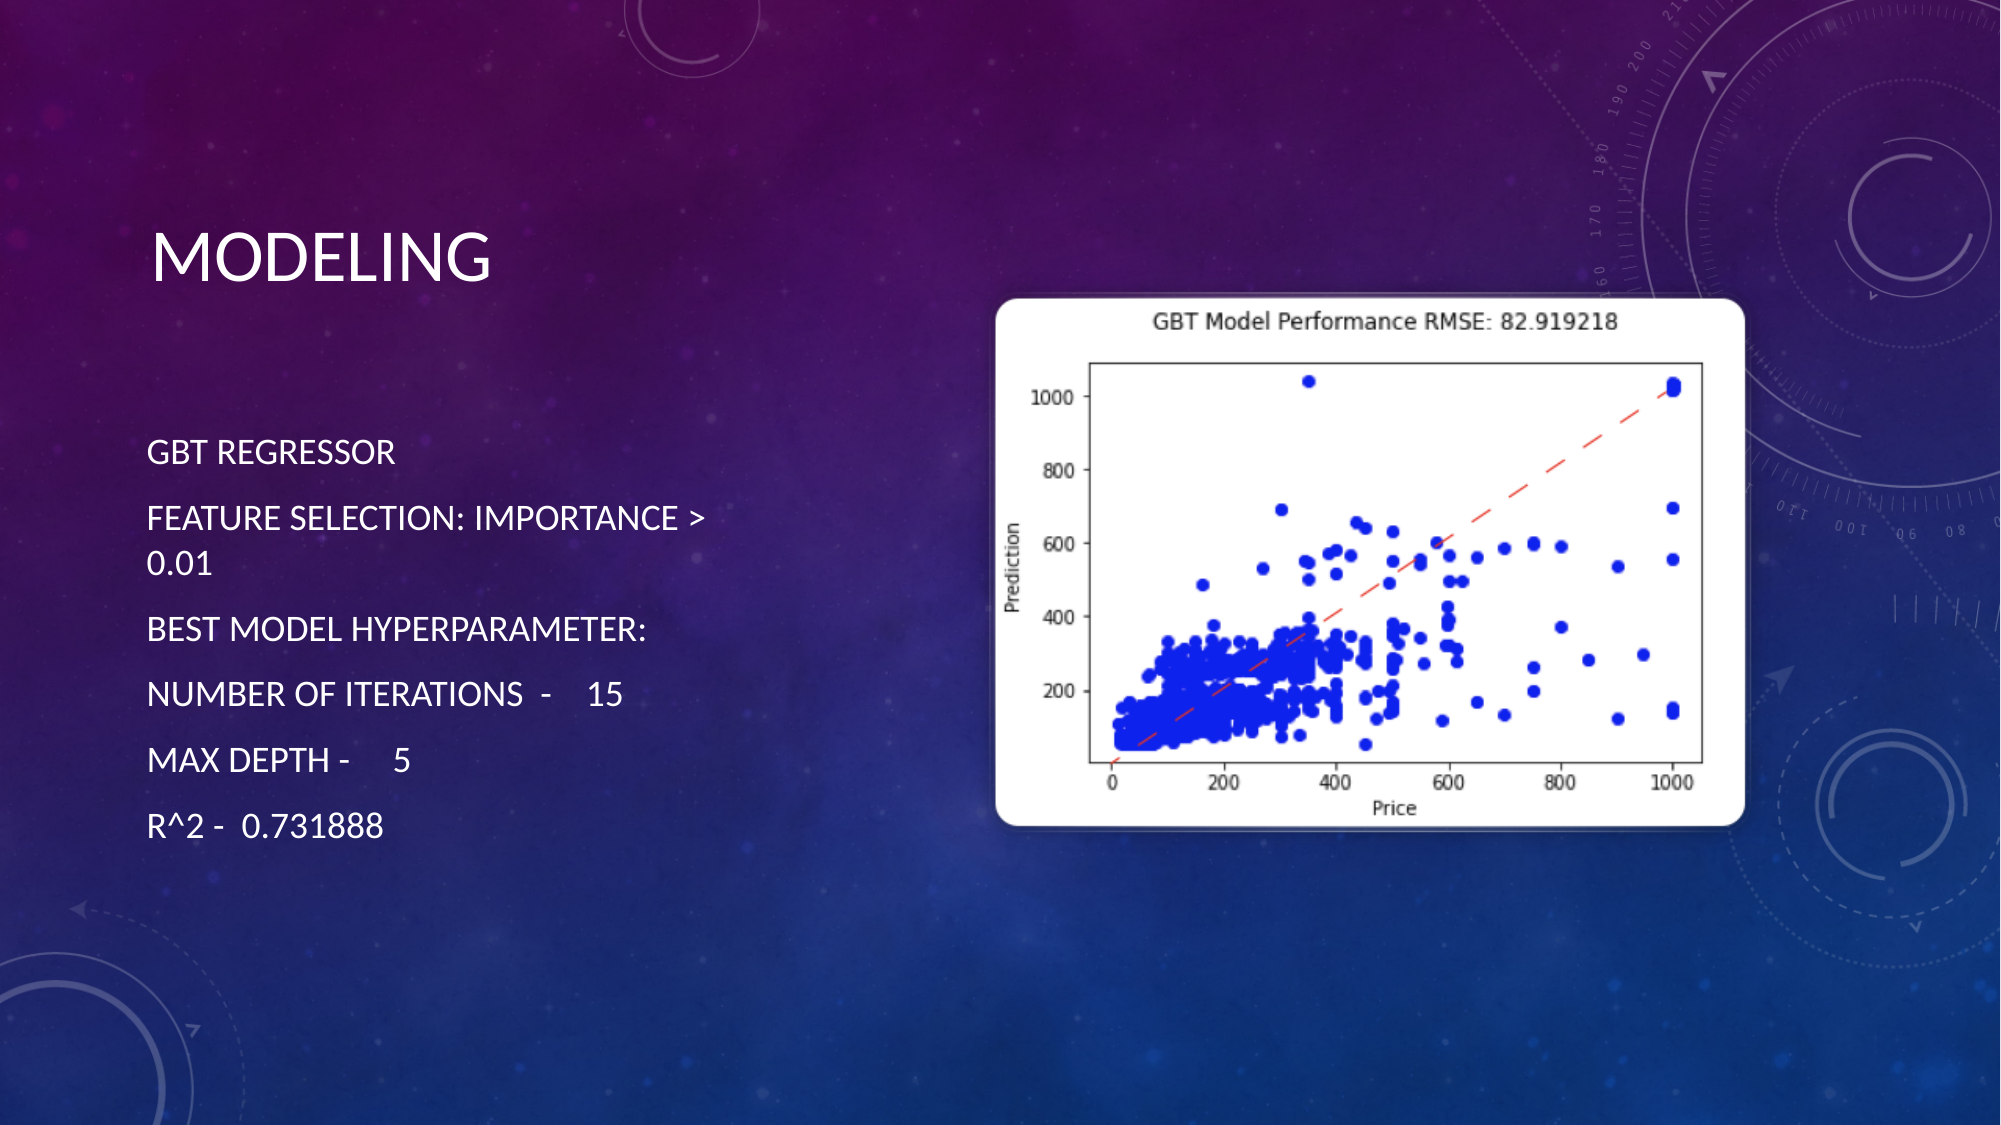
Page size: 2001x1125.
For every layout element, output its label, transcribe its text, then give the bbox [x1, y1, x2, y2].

list GBT REGRESSOR FEATURE SELECTION: IMPORTANCE > 0.01 BEST MODEL HYPERPARAMETER: NUMBER OF ITERATIONS - 15 MAX DEPTH - 5 R^2 - 0.731888 [131, 370, 789, 968]
picture [0, 0, 2001, 1125]
title MODELING [135, 132, 789, 370]
